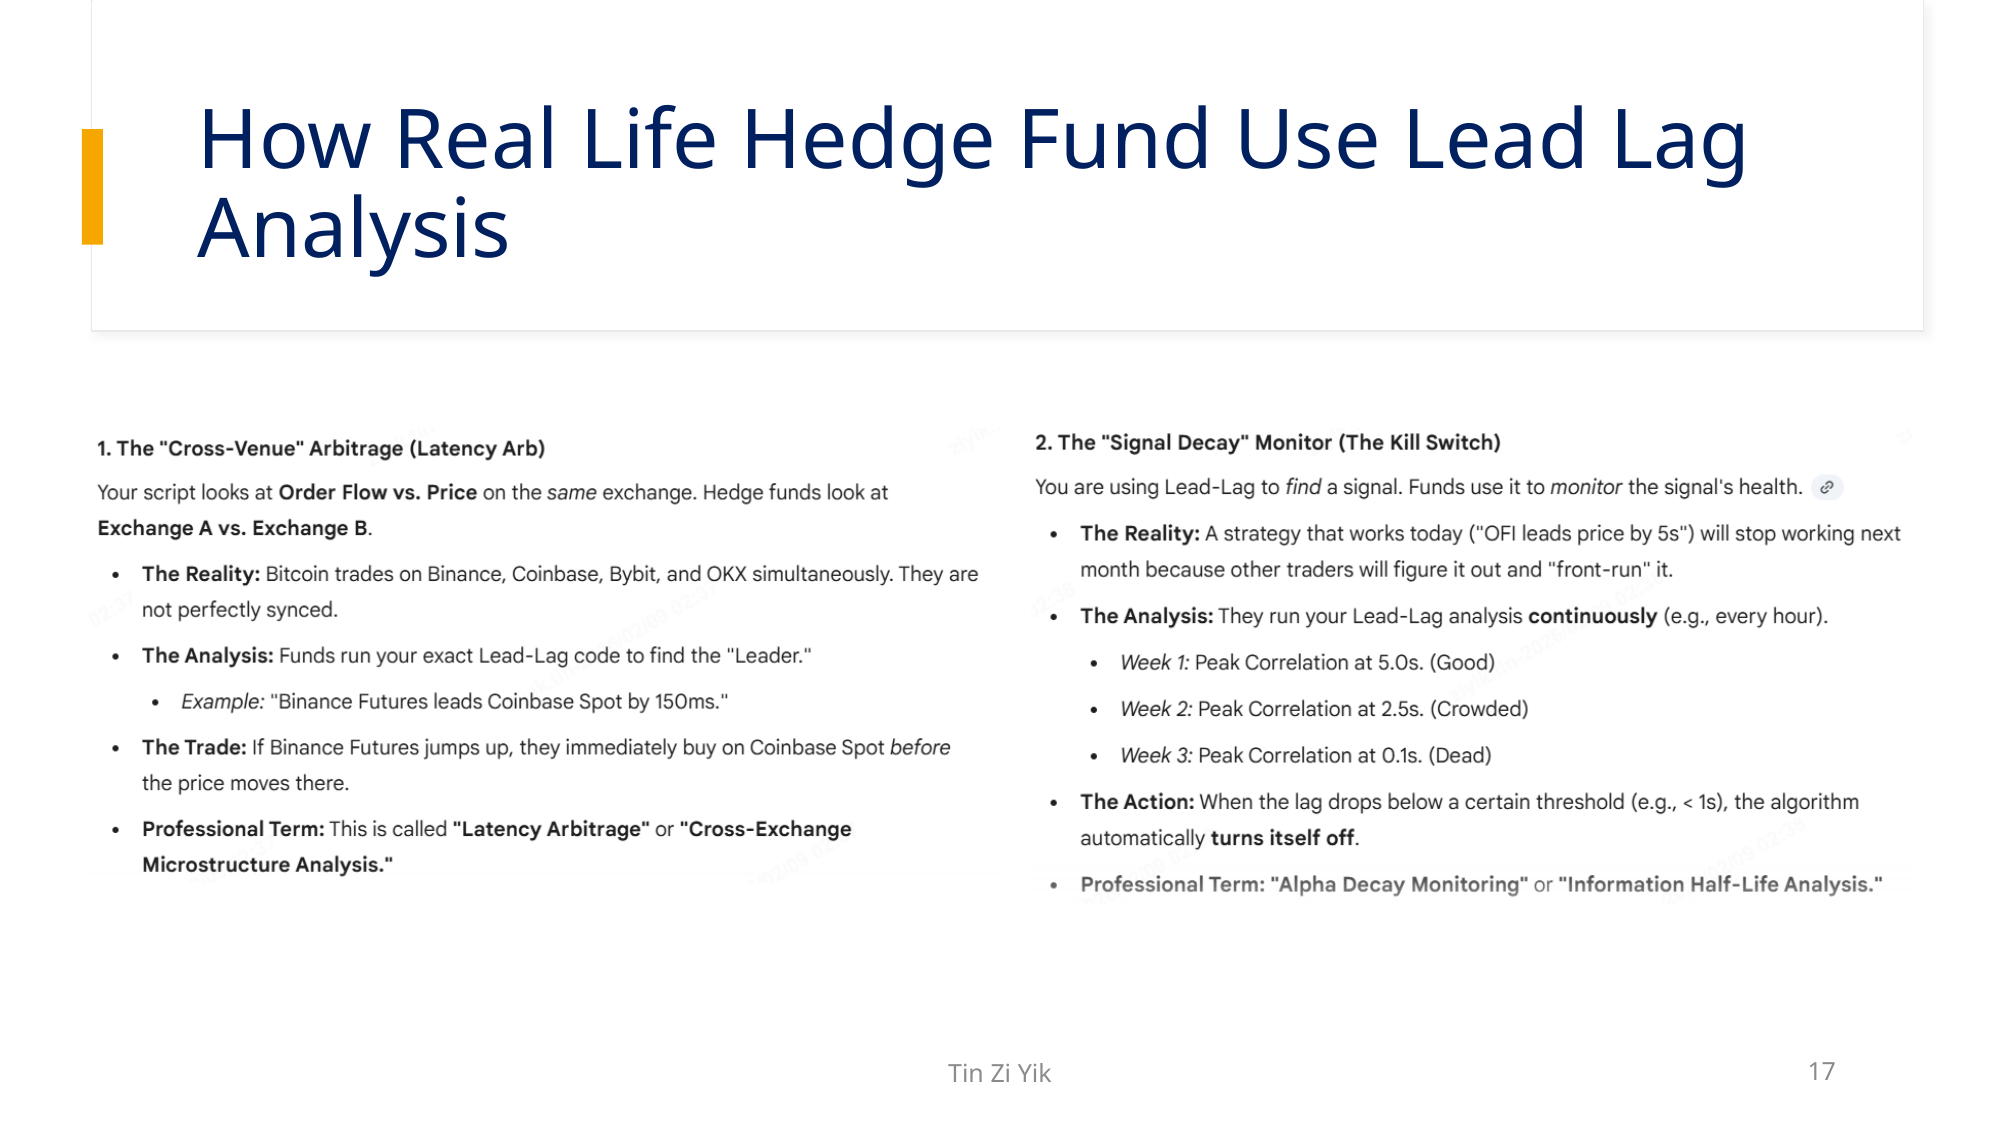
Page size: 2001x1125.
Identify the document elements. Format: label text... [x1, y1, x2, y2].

slide_number 17 [1401, 1042, 1851, 1103]
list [87, 428, 1000, 884]
picture [1031, 428, 1913, 904]
footer Tin Zi Yik [662, 1042, 1338, 1103]
title How Real Life Hedge Fund Use Lead Lag Analysis [183, 90, 1909, 284]
